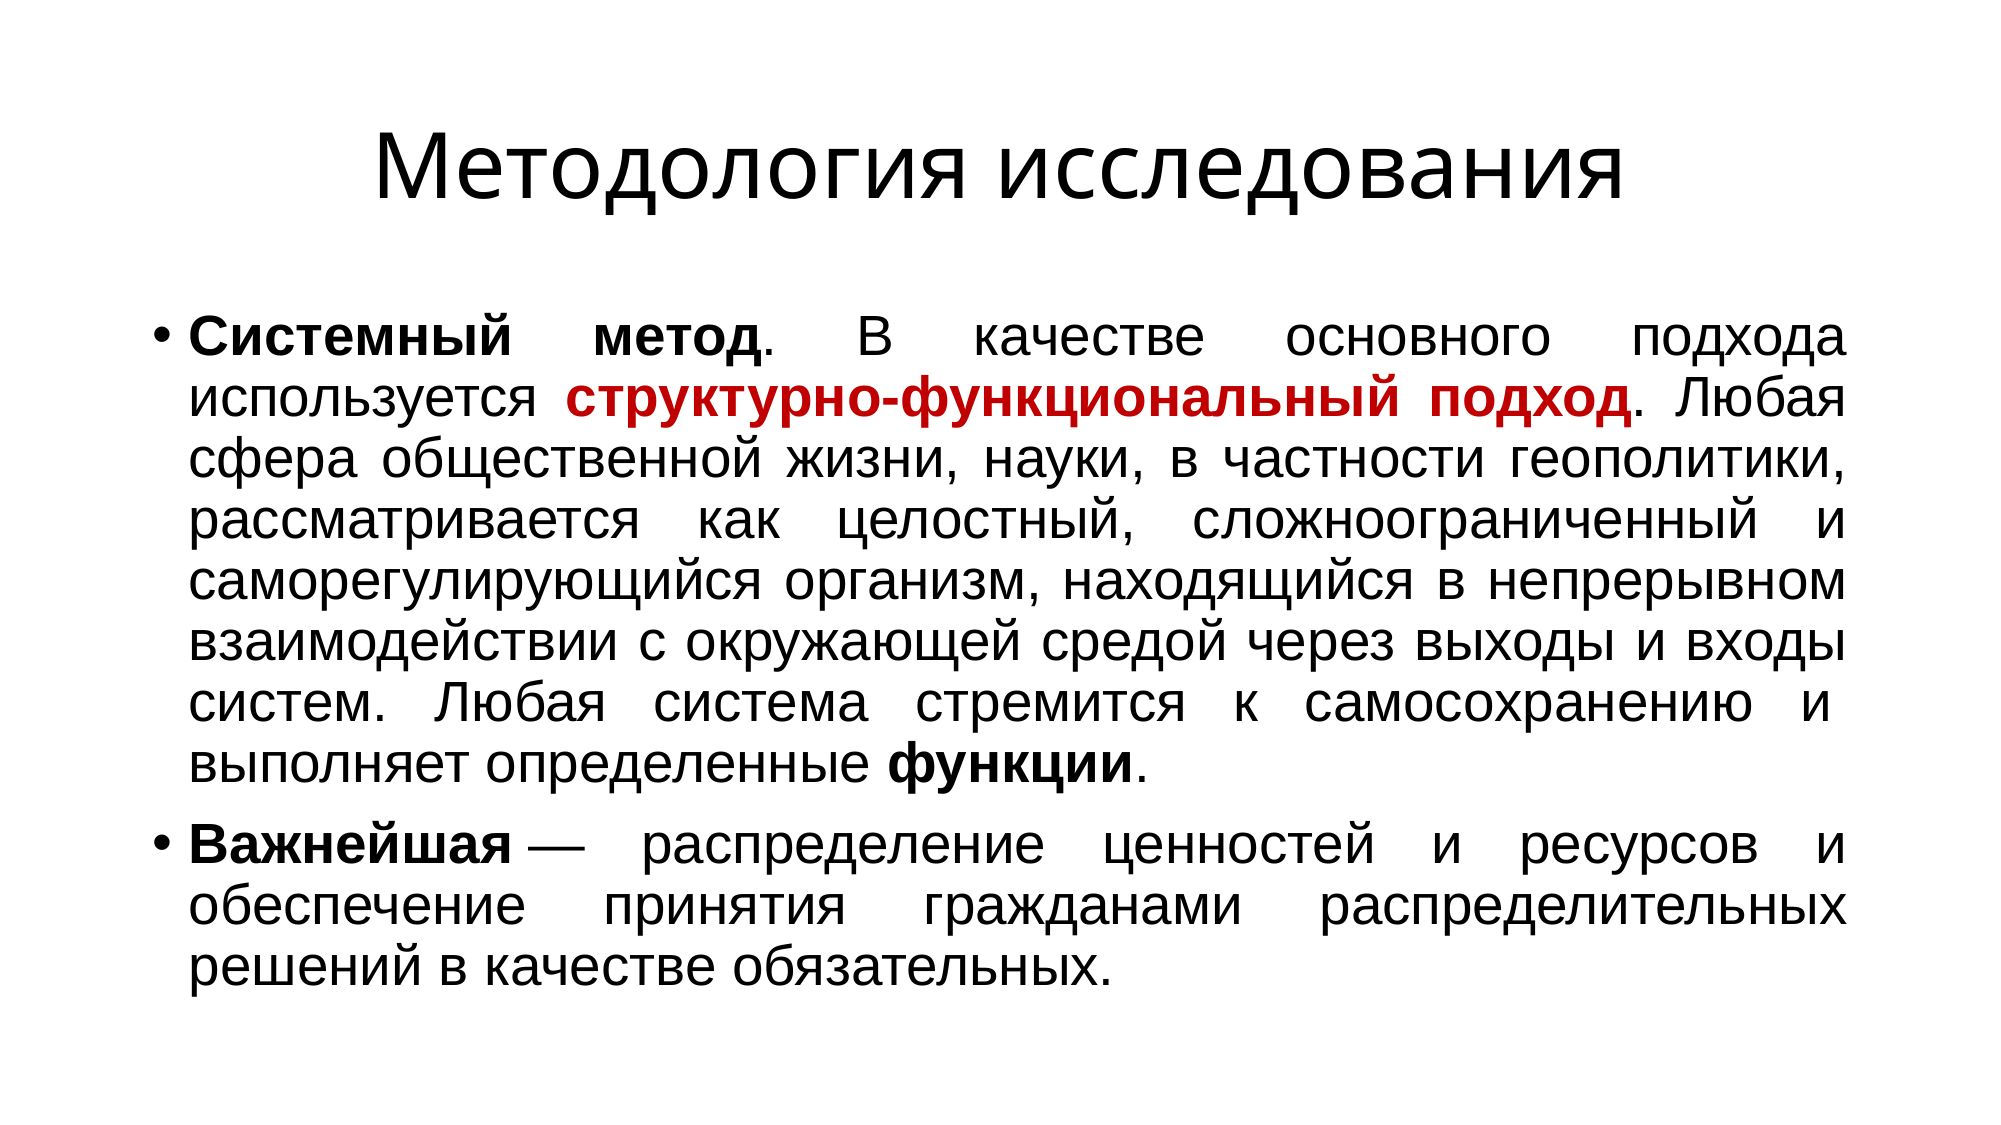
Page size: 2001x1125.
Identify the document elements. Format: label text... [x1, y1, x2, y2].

list Системный метод. В качестве основного подхода используется структурно-функциональный подход. Любая сфера общественной жизни, науки, в частности геополитики, рассматривается как целостный, сложноограниченный и саморегулирующийся организм, находящийся в непрерывном взаимодействии с окружающей средой через выходы и входы систем. Любая система стремится к самосохранению и выполняет определенные функции. Важнейшая — распределение ценностей и ресурсов и обеспечение принятия гражданами распределительных решений в качестве обязательных. [137, 299, 1863, 1014]
title Методология исследования [137, 59, 1863, 278]
